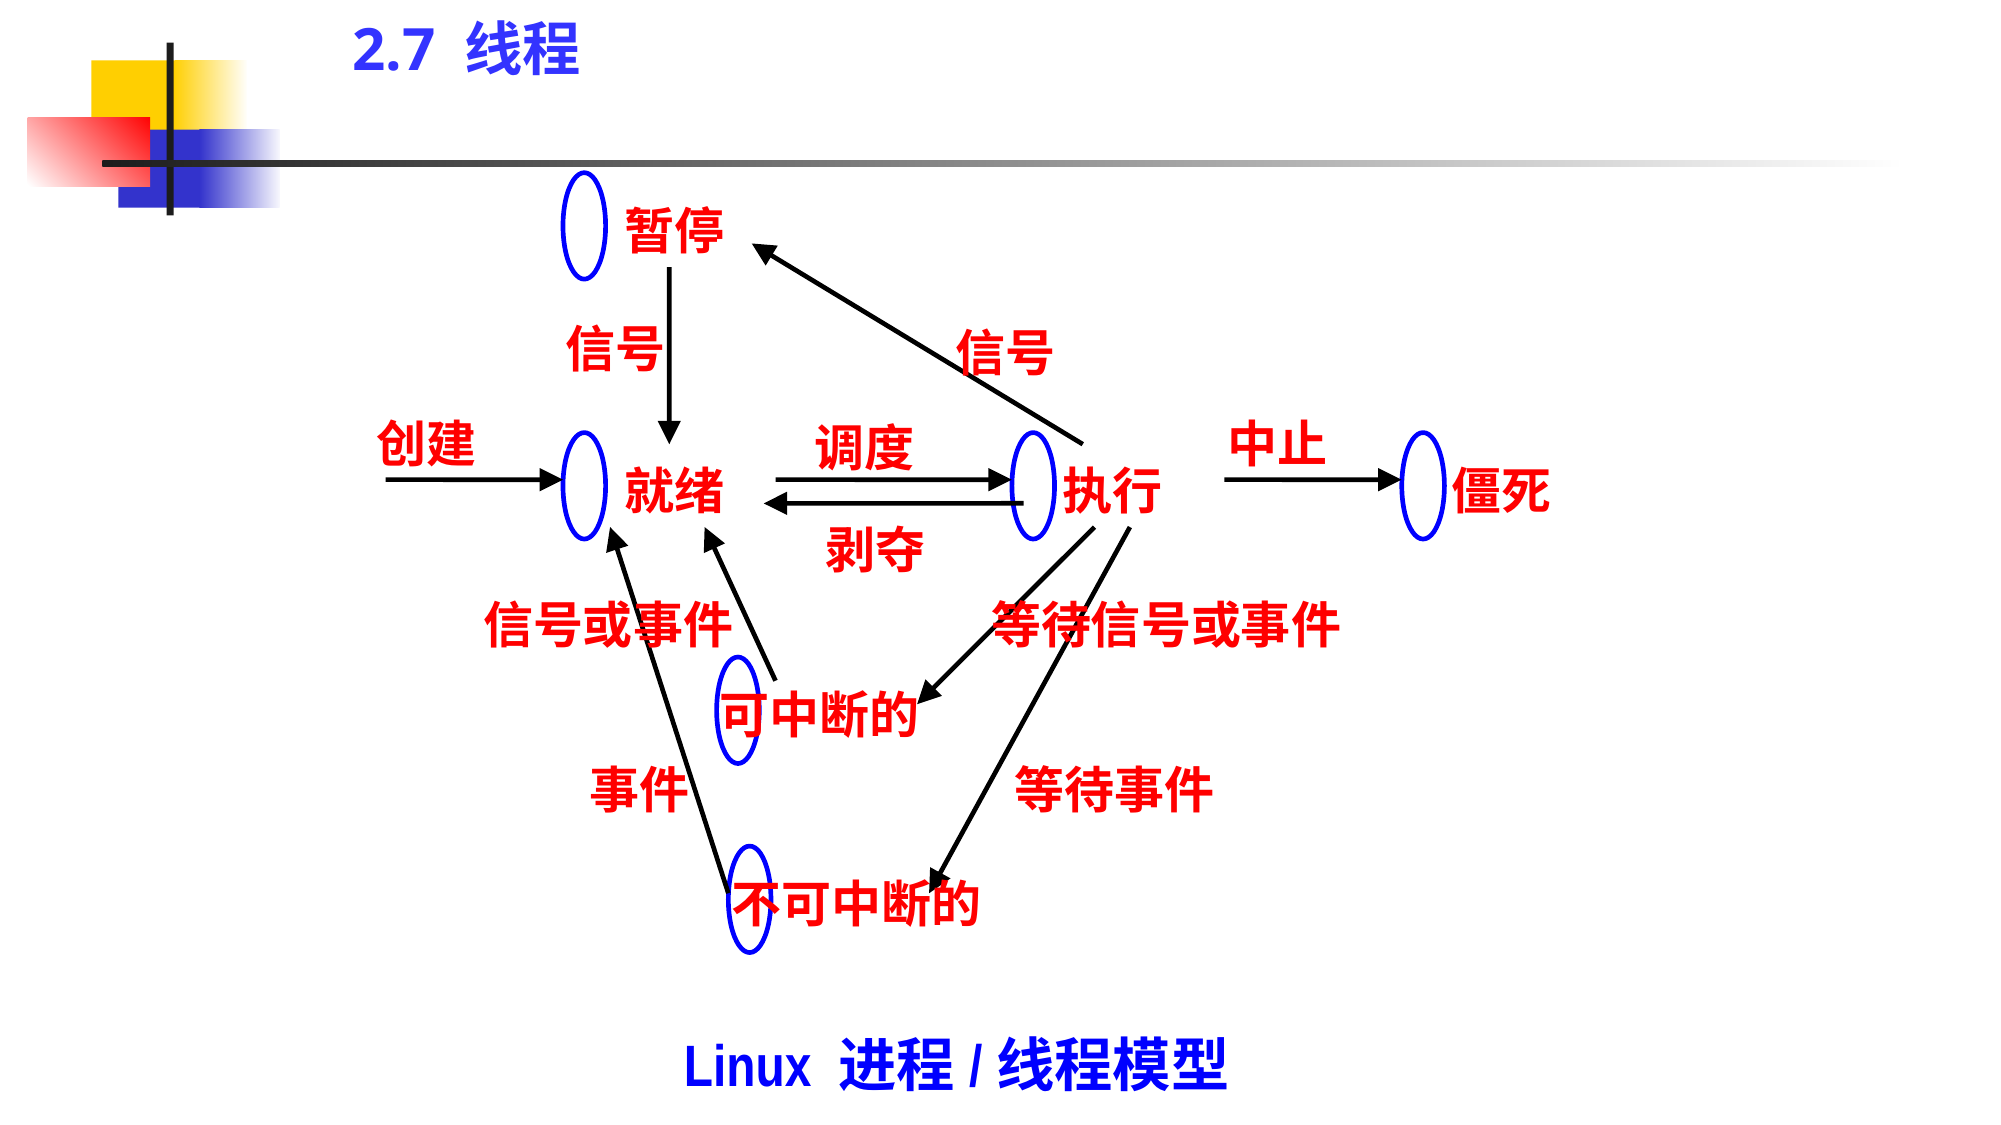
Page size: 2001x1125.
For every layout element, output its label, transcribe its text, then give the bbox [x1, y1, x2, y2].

text_box [721, 661, 755, 676]
text_box 不可中断的 [716, 865, 1000, 941]
text_box [606, 527, 630, 586]
text_box 信号 [941, 314, 1225, 389]
text_box 可中断的 [704, 676, 988, 752]
text_box [733, 846, 766, 865]
text_box Linux 进程/线程模型 [669, 1020, 1567, 1106]
text_box 就绪 [610, 452, 894, 527]
text_box [1011, 484, 1047, 511]
text_box 执行 [1047, 452, 1331, 527]
text_box 等待信号或事件 [976, 586, 1378, 661]
text_box 信号或事件 [468, 586, 752, 661]
text_box 2.7 线程 [337, 4, 1189, 90]
text_box [1380, 480, 1401, 491]
text_box [1401, 480, 1437, 540]
text_box [562, 480, 606, 540]
text_box 信号 [550, 310, 835, 386]
text_box 剥夺 [811, 511, 1095, 586]
text_box [991, 484, 1004, 491]
text_box 中止 [1212, 404, 1496, 480]
text_box [658, 386, 680, 445]
text_box 创建 [362, 404, 646, 480]
text_box 暂停 [610, 192, 894, 267]
text_box [736, 941, 763, 953]
text_box 调度 [799, 408, 1083, 484]
text_box 僵死 [1437, 452, 1721, 527]
text_box [542, 480, 563, 491]
text_box [562, 172, 606, 280]
text_box [703, 527, 732, 586]
text_box 等待事件 [999, 751, 1284, 827]
text_box 事件 [574, 751, 859, 827]
